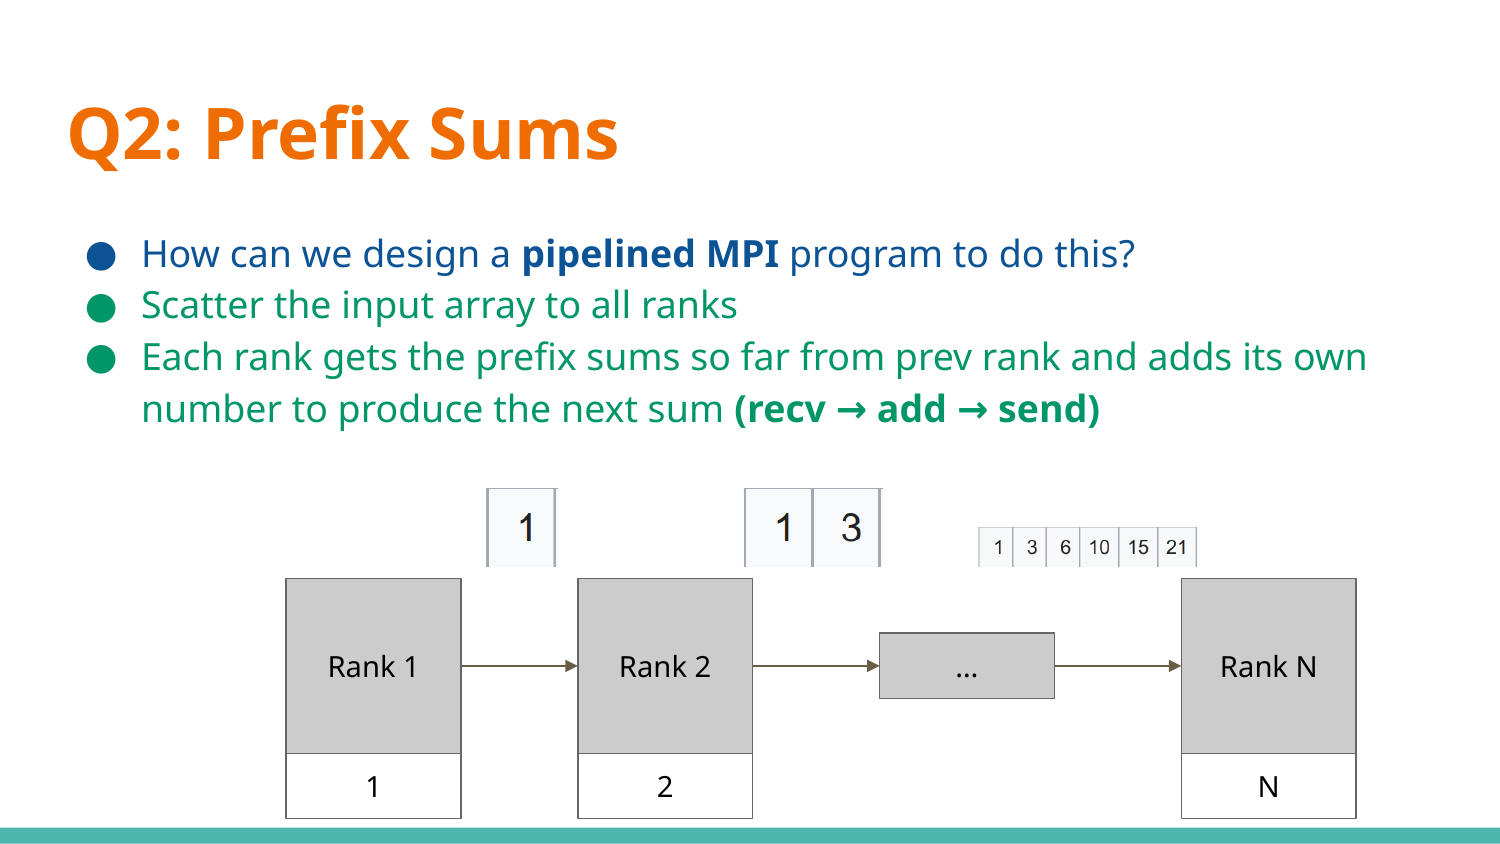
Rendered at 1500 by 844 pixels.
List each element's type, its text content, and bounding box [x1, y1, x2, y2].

text_box Rank N [1181, 578, 1357, 753]
text_box N [1181, 753, 1357, 819]
list How can we design a pipelined MPI program to do this? Scatter the input array to all ranks Each rank gets the prefix sums so far from prev rank and adds its own number to produce the next sum (recv → add → send) [51, 207, 1449, 750]
text_box 1 [286, 753, 462, 819]
title Q2: Prefix Sums [51, 72, 1449, 189]
picture [977, 527, 1197, 567]
picture [485, 488, 559, 567]
picture [743, 488, 884, 567]
text_box 2 [577, 753, 753, 819]
text_box Rank 2 [577, 578, 753, 753]
text_box Rank 1 [286, 578, 462, 753]
text_box … [879, 633, 1055, 699]
